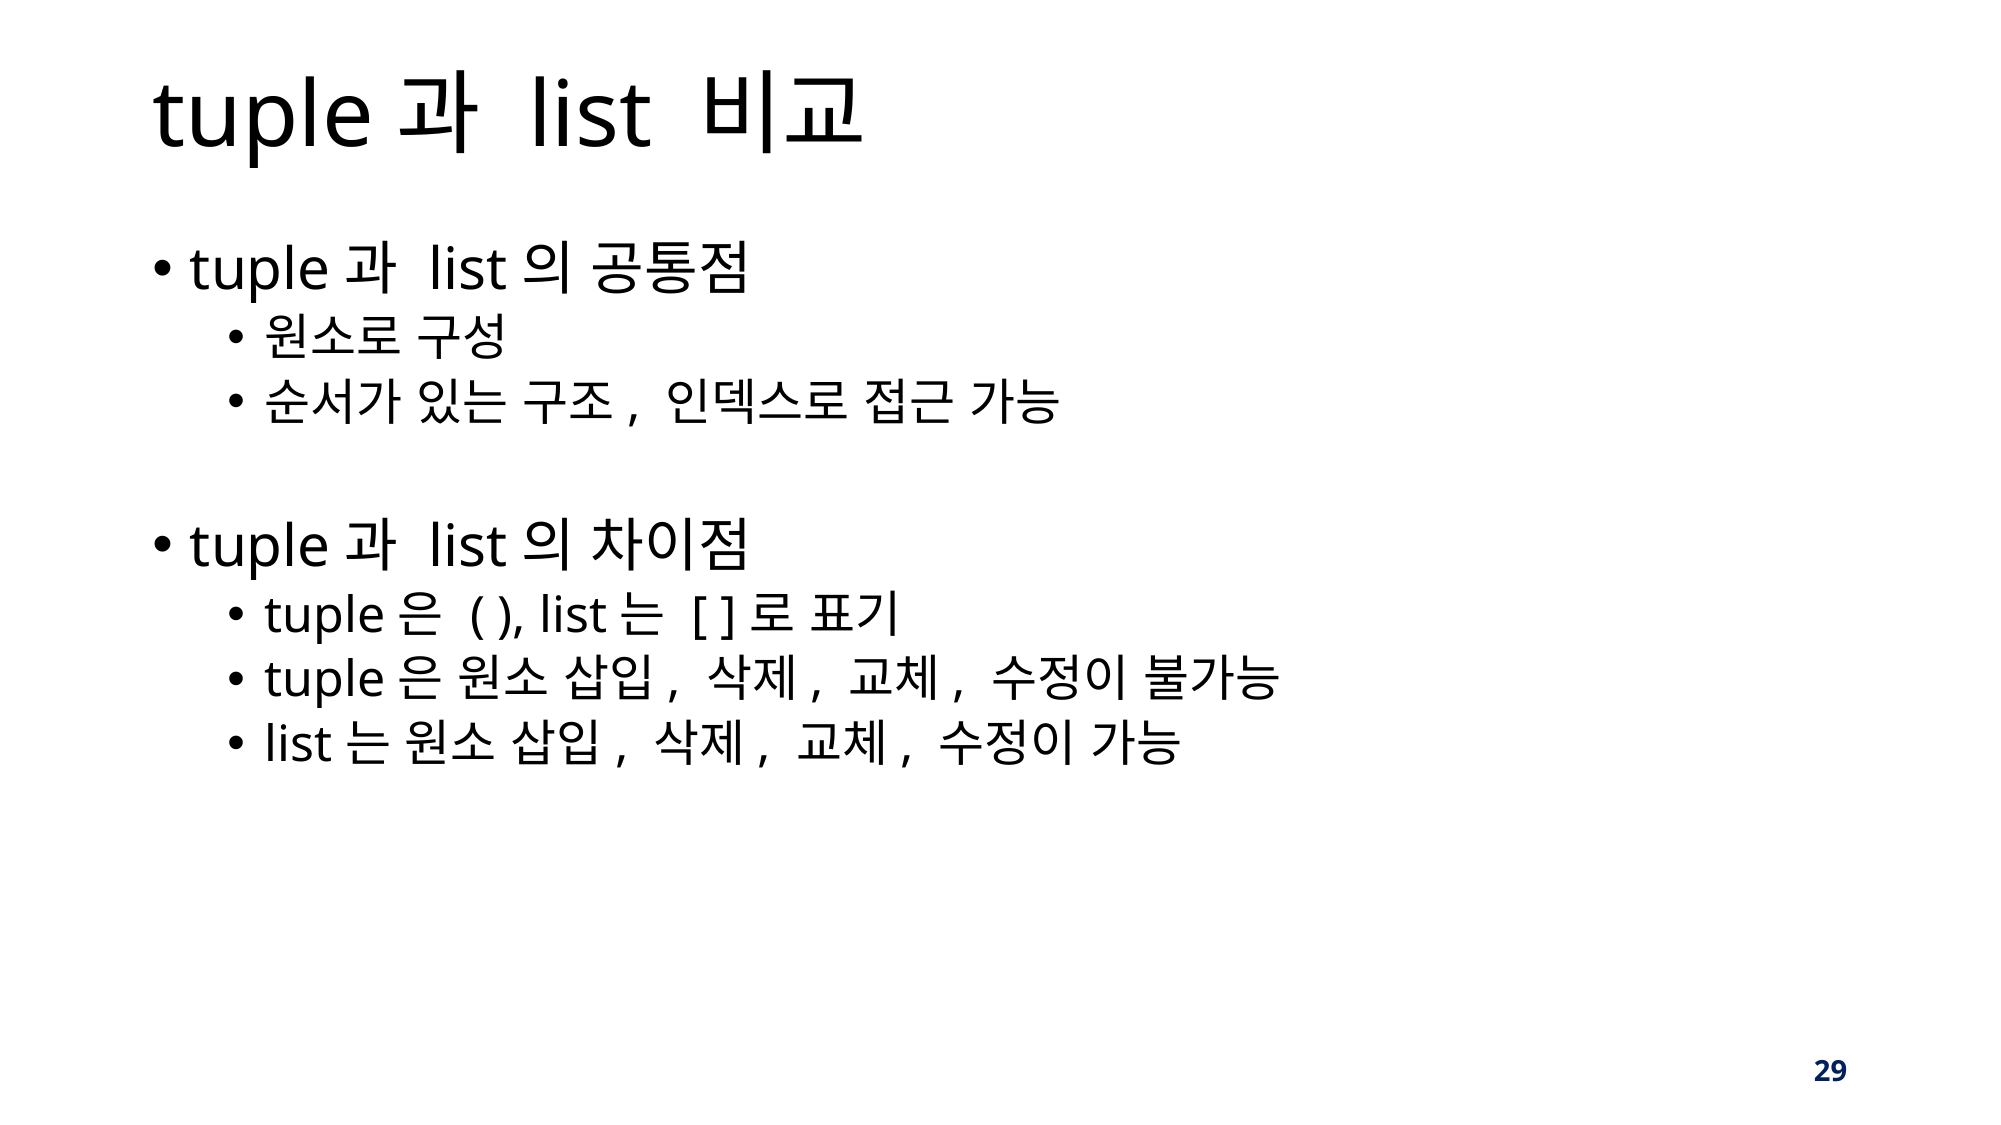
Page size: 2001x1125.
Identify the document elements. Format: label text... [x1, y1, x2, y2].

title tuple과 list 비교 [137, 59, 1863, 179]
slide_number ‹#› [1412, 1042, 1863, 1103]
list tuple과 list의 공통점 원소로 구성 순서가 있는 구조, 인덱스로 접근 가능 tuple과 list의 차이점 tuple은 ( ), list는 [ ]로 표기 tuple은 원소 삽입, 삭제, 교체, 수정이 불가능 list는 원소 삽입, 삭제, 교체, 수정이 가능 [137, 231, 1863, 1014]
